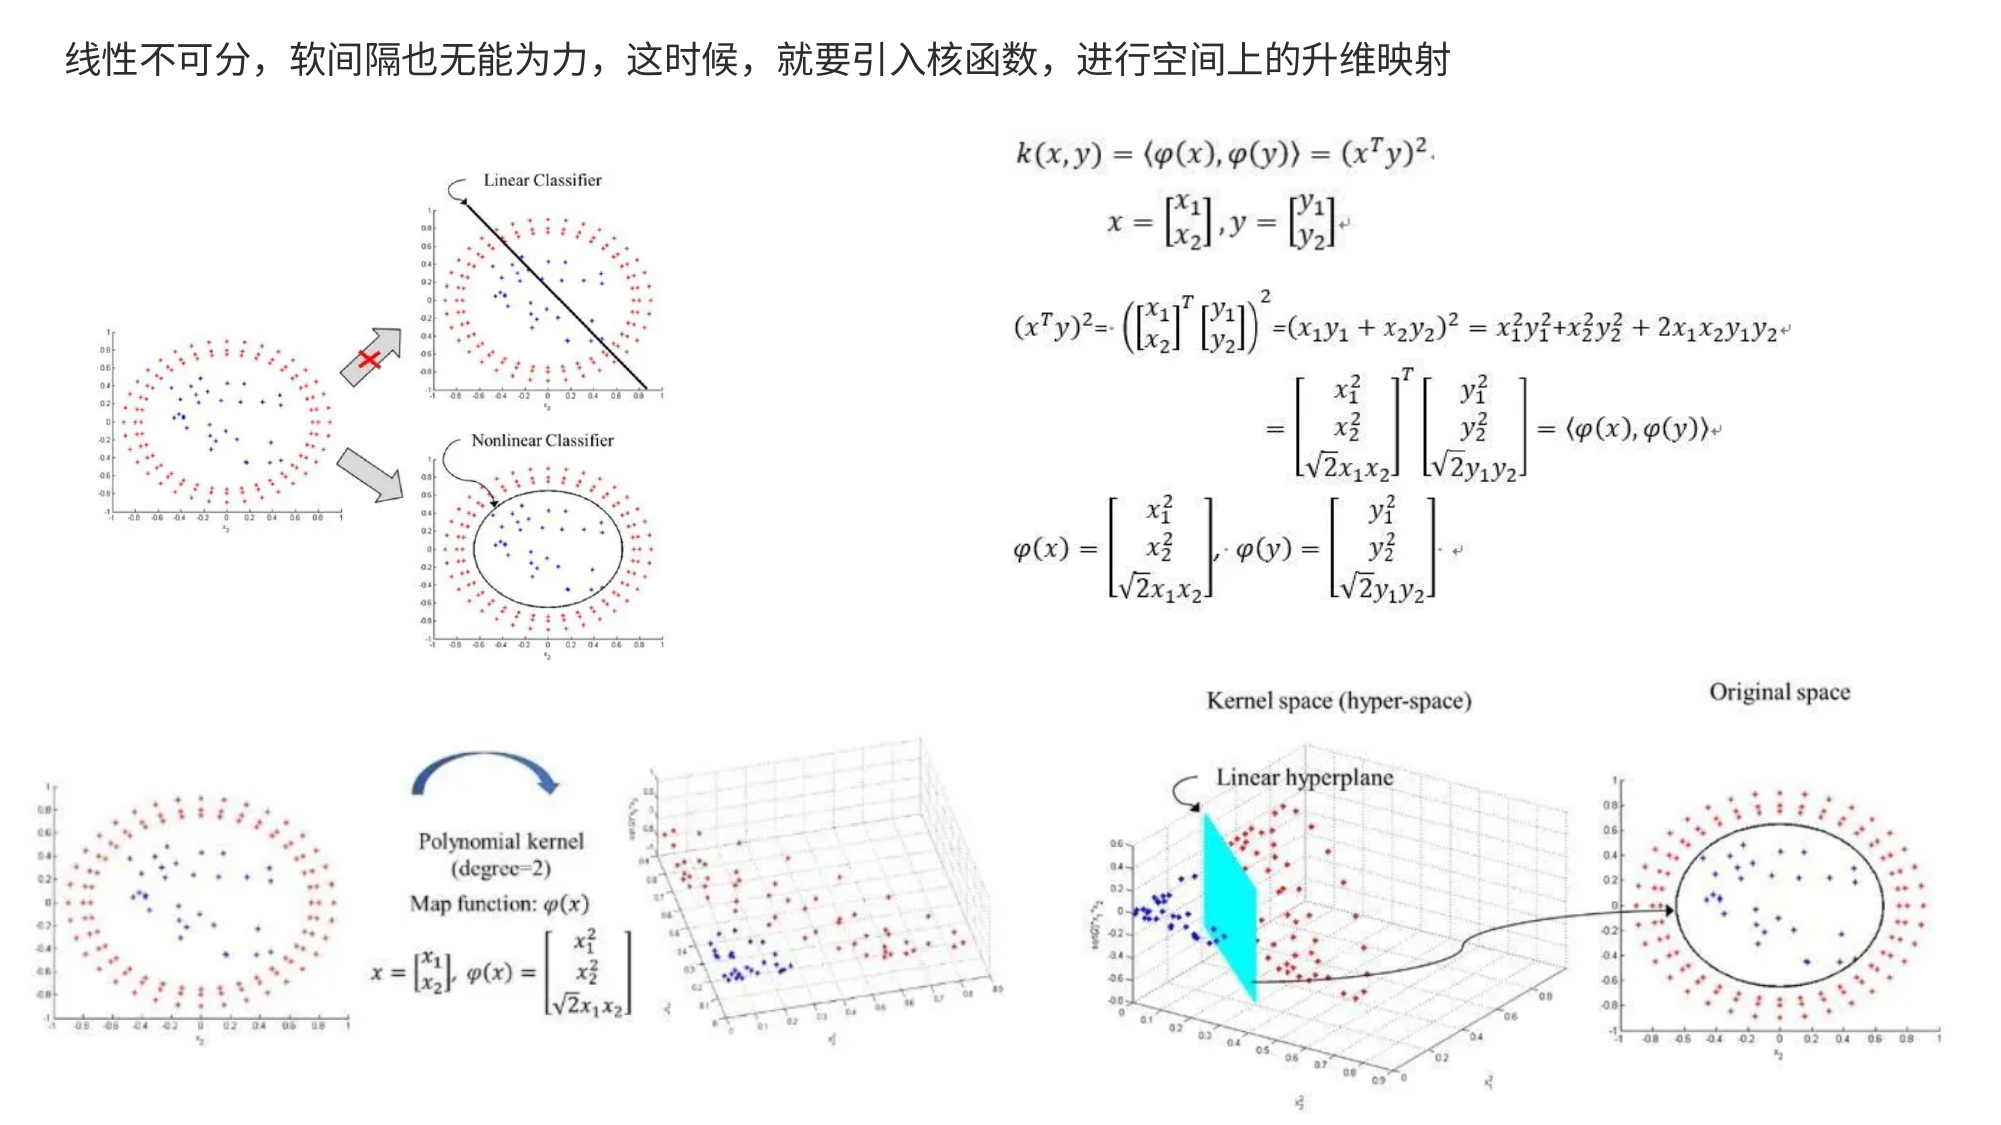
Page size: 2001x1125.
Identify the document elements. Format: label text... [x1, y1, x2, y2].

picture [1062, 663, 1969, 1123]
picture [987, 277, 1794, 625]
picture [8, 708, 1028, 1079]
text_box 线性不可分，软间隔也无能为力，这时候，就要引入核函数，进行空间上的升维映射 [49, 28, 1467, 89]
picture [82, 155, 678, 680]
picture [987, 121, 1448, 266]
